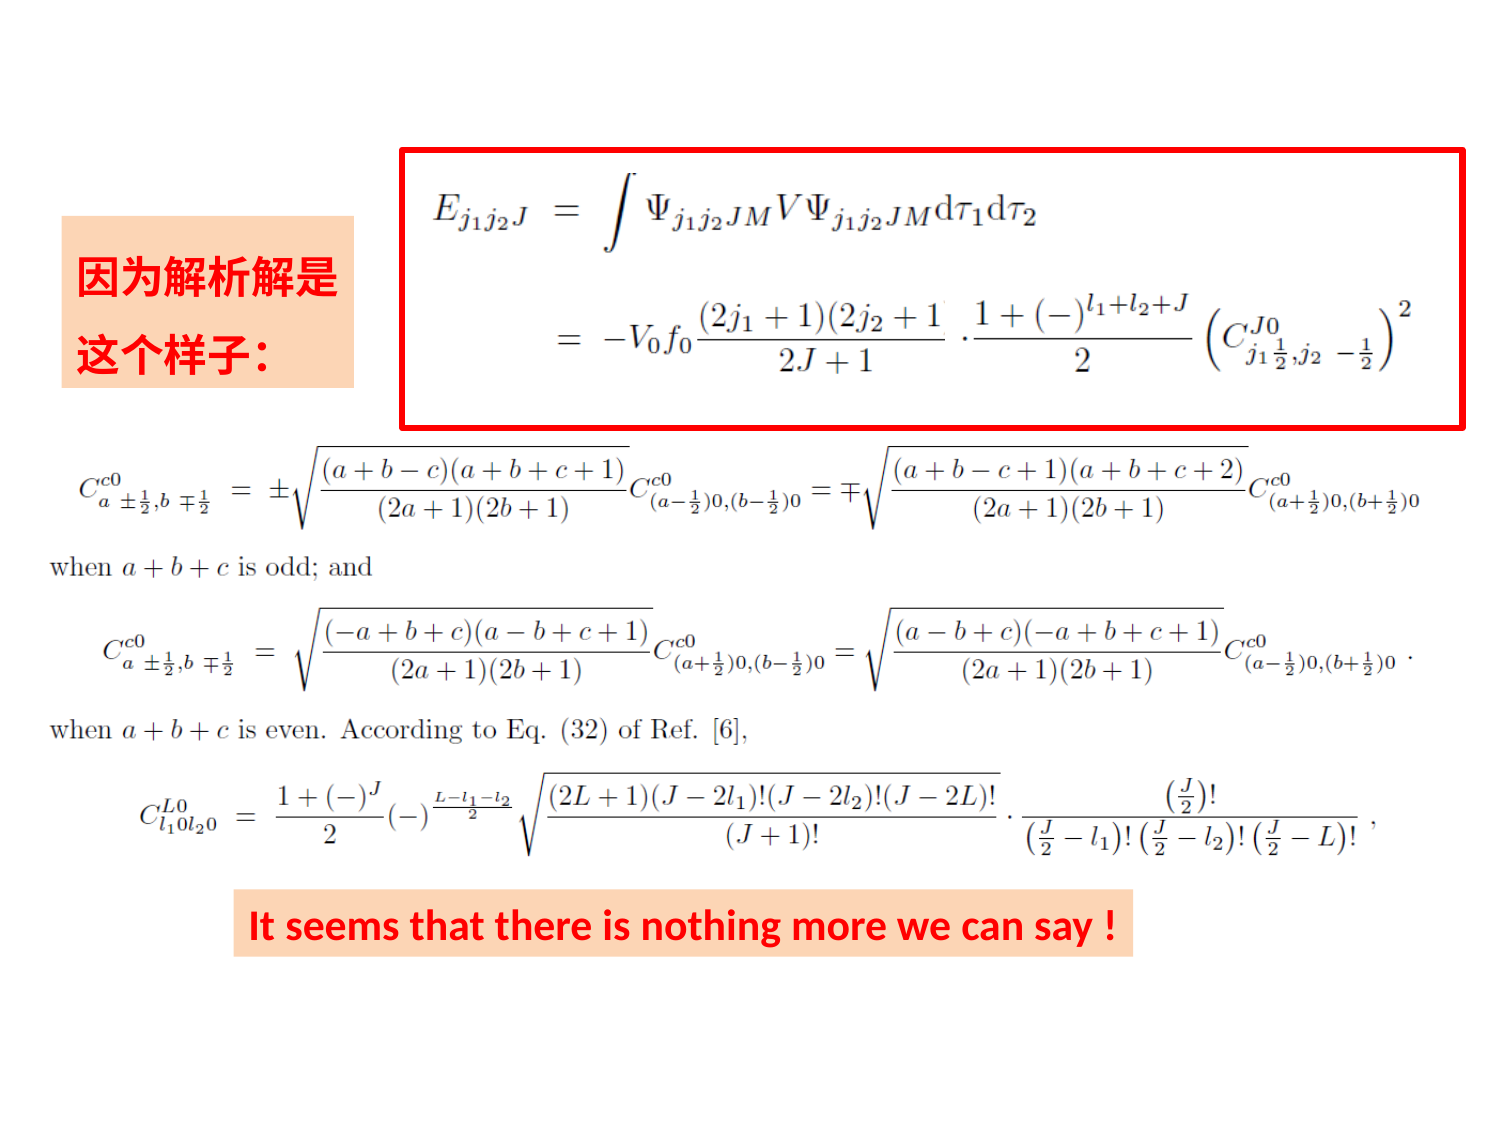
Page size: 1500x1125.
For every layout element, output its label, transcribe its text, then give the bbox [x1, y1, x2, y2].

picture [417, 173, 1046, 258]
picture [30, 400, 1424, 868]
picture [546, 287, 1426, 382]
text_box 因为解析解是 这个样子： [61, 215, 354, 388]
text_box [400, 148, 1465, 430]
text_box It seems that there is nothing more we can say ! [233, 889, 1134, 957]
